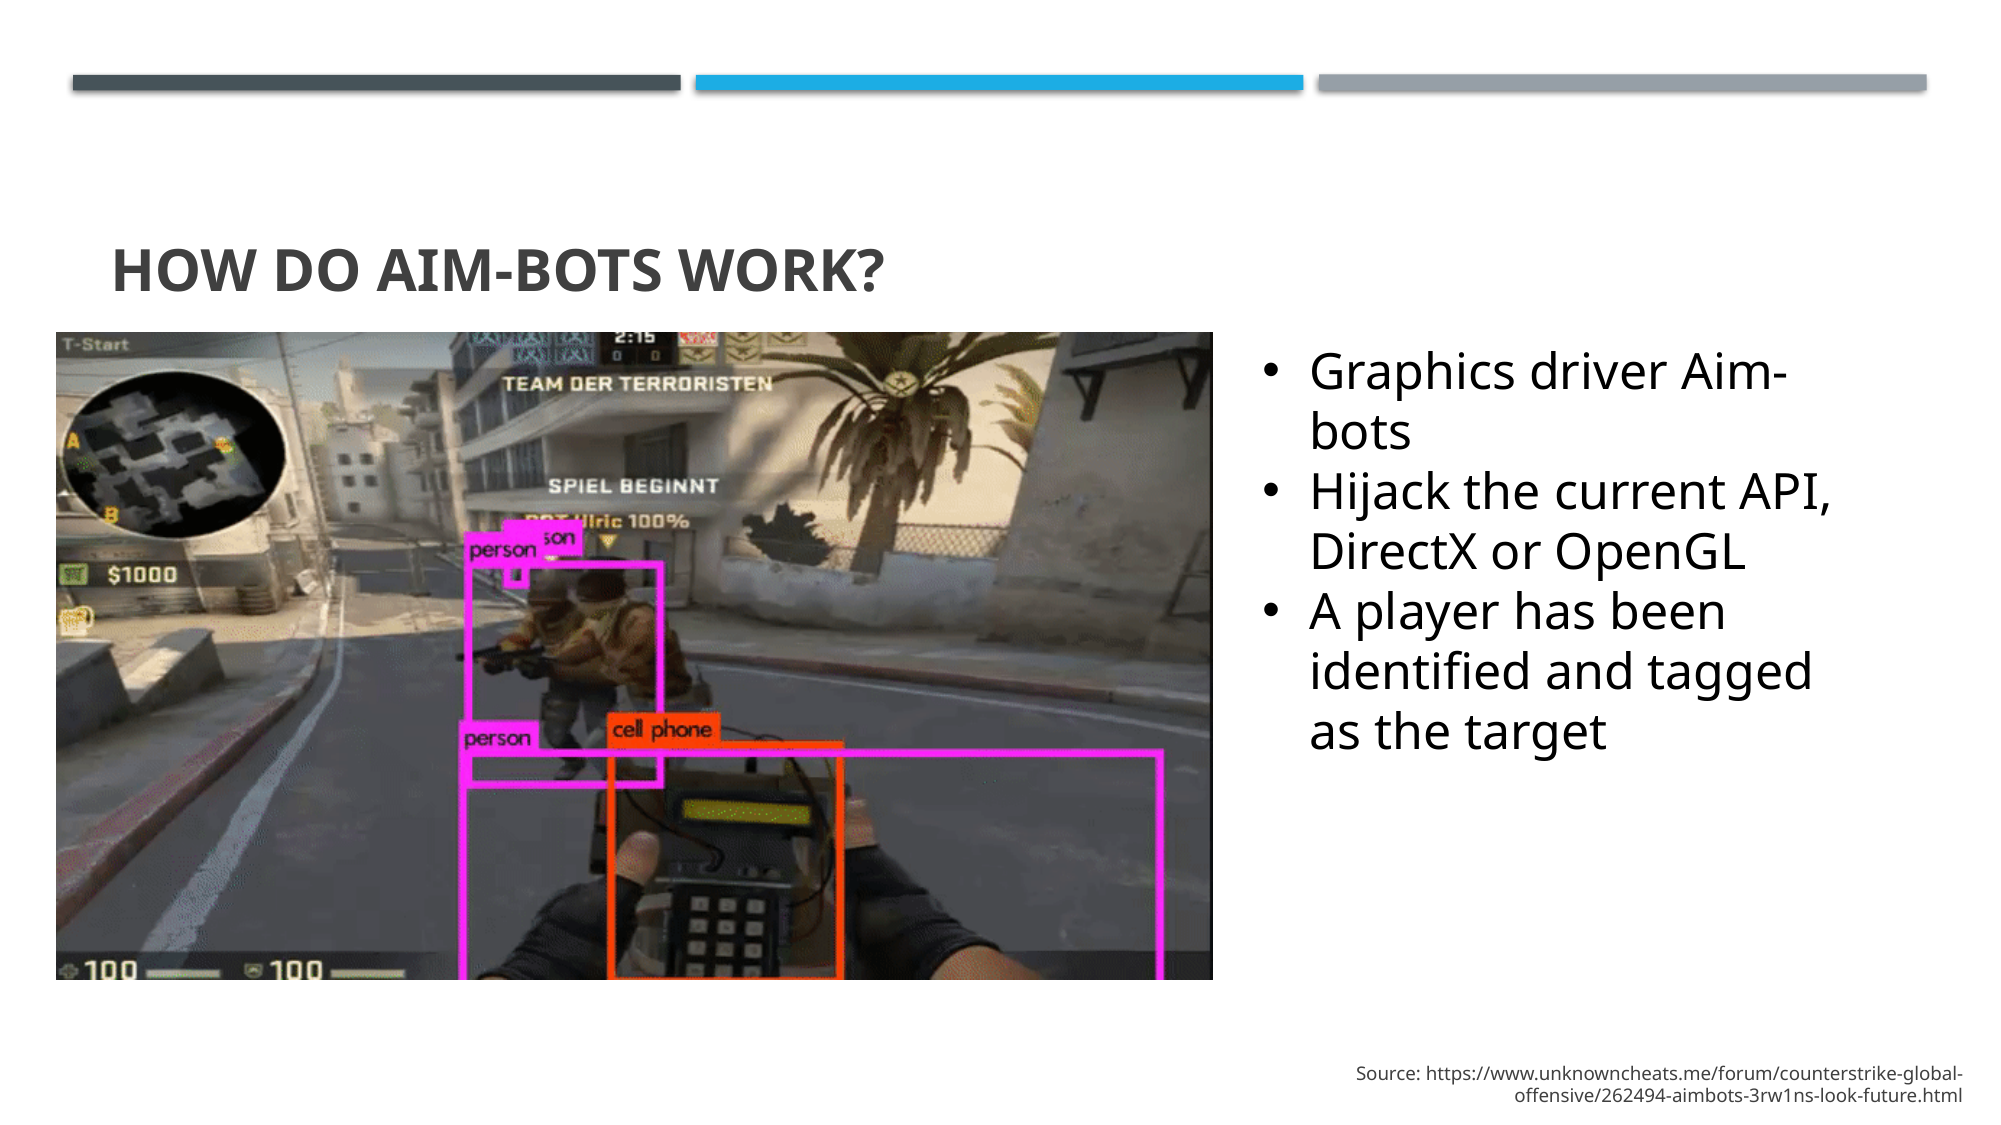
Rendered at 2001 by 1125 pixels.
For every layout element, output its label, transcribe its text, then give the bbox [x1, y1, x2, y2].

title How do aim-bots work? [95, 115, 1905, 311]
picture [55, 331, 1214, 981]
text_box Graphics driver Aim-bots Hijack the current API, DirectX or OpenGL A player has been identified and tagged as the target [1247, 332, 1868, 812]
slide_number Source: https://www.unknowncheats.me/forum/counterstrike-global-offensive/262494-aimbots-3rw1ns-look-future.html [1247, 1053, 1978, 1114]
